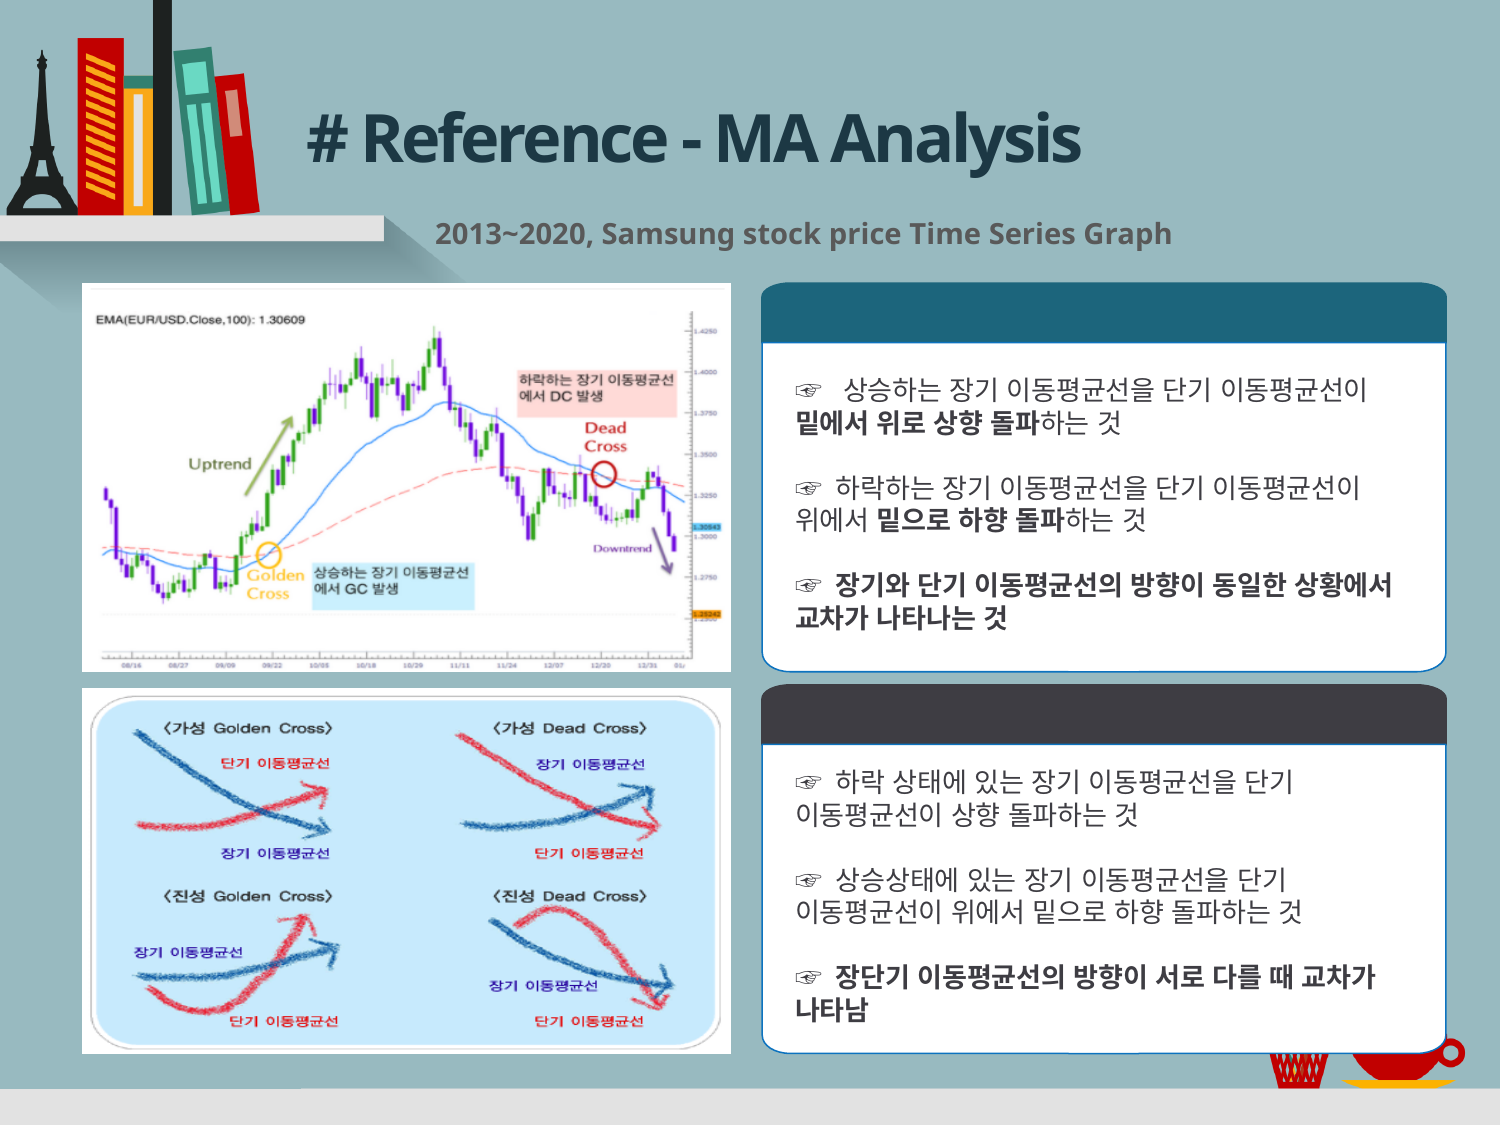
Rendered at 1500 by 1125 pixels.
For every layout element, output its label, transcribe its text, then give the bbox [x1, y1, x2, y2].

picture [0, 0, 1500, 1125]
text_box ☞ 하락 상태에 있는 장기 이동평균선을 단기 이동평균선이 상향 돌파하는 것 ☞ 상승상태에 있는 장기 이동평균선을 단기 이동평균선이 위에서 밑으로 하향 돌파하는 것 ☞ 장단기 이동평균선의 방향이 서로 다를 때 교차가 나타남 [762, 744, 1446, 1054]
text_box Fake Golden/Dead Cross [761, 684, 1447, 746]
text_box 2013~2020, Samsung stock price Time Series Graph [419, 200, 1447, 265]
text_box Real Golden/Dead Cross [761, 282, 1447, 344]
text_box ☞ 상승하는 장기 이동평균선을 단기 이동평균선이 밑에서 위로 상향 돌파하는 것 ☞ 하락하는 장기 이동평균선을 단기 이동평균선이 위에서 밑으로 하향 돌파하는 것 ☞ 장기와 단기 이동평균선의 방향이 동일한 상황에서 교차가 나타나는 것 [762, 342, 1446, 672]
title # Reference - MA Analysis [291, 89, 1429, 194]
